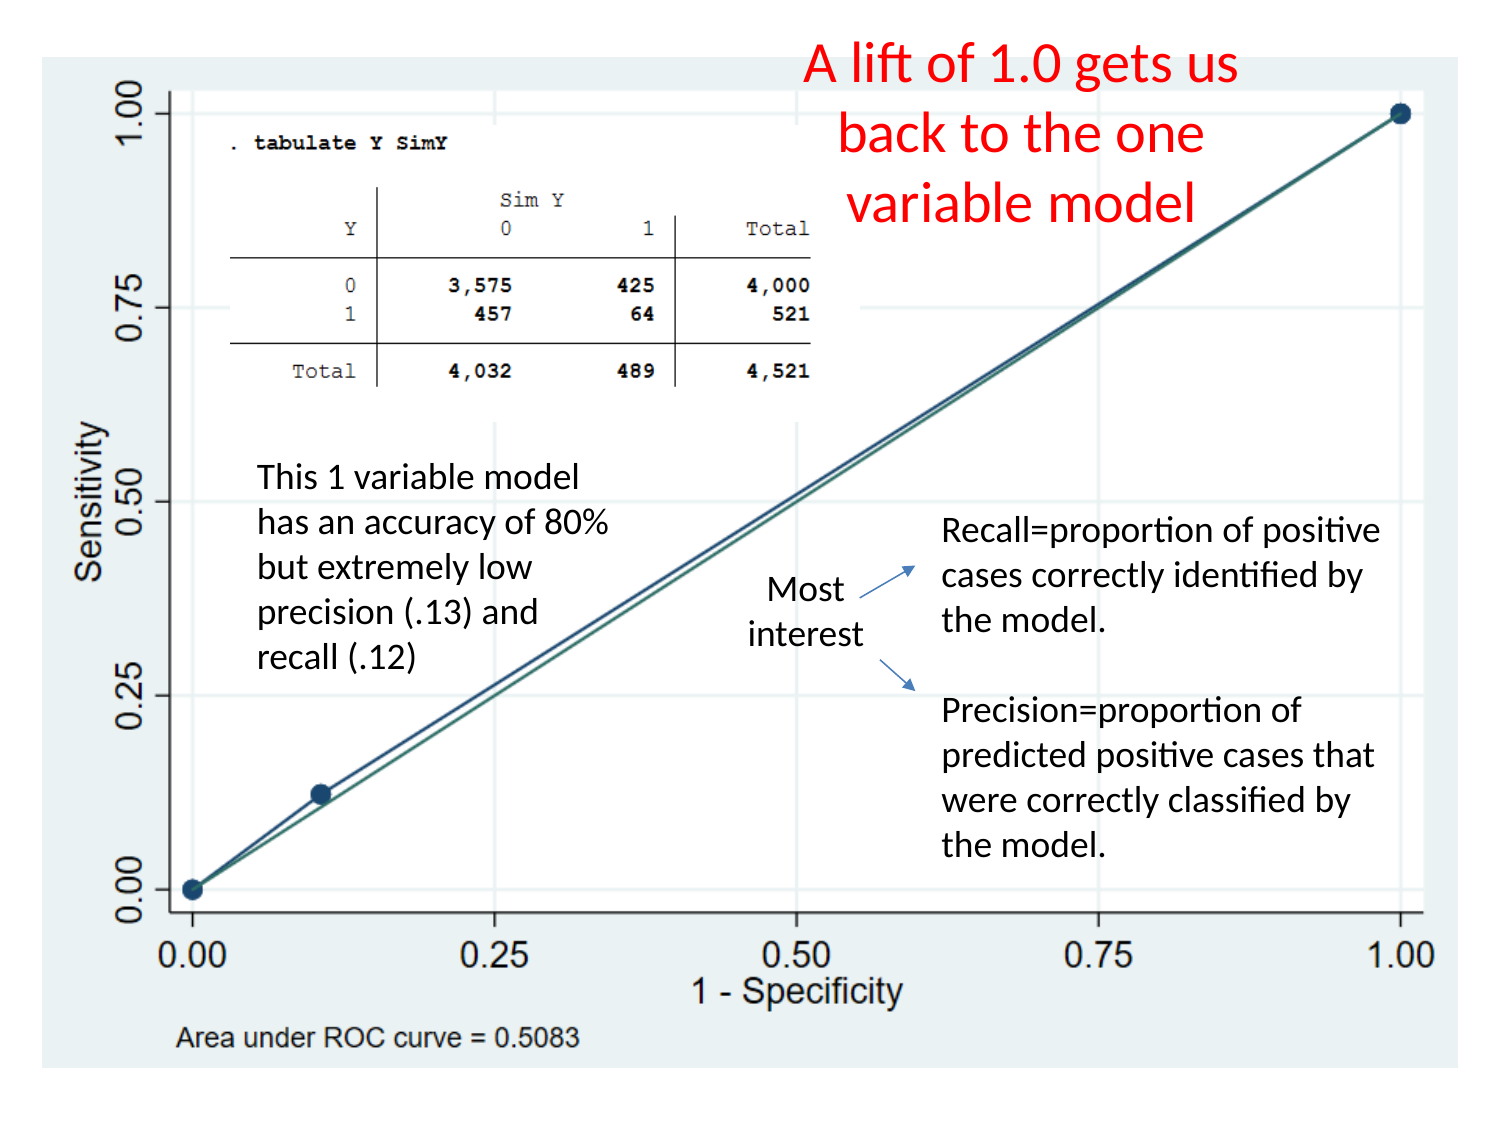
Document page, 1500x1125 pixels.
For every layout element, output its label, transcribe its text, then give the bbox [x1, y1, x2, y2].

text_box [879, 659, 916, 692]
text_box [859, 565, 916, 599]
picture [41, 57, 1458, 1068]
text_box A lift of 1.0 gets us back to the one variable model [773, 16, 1270, 56]
